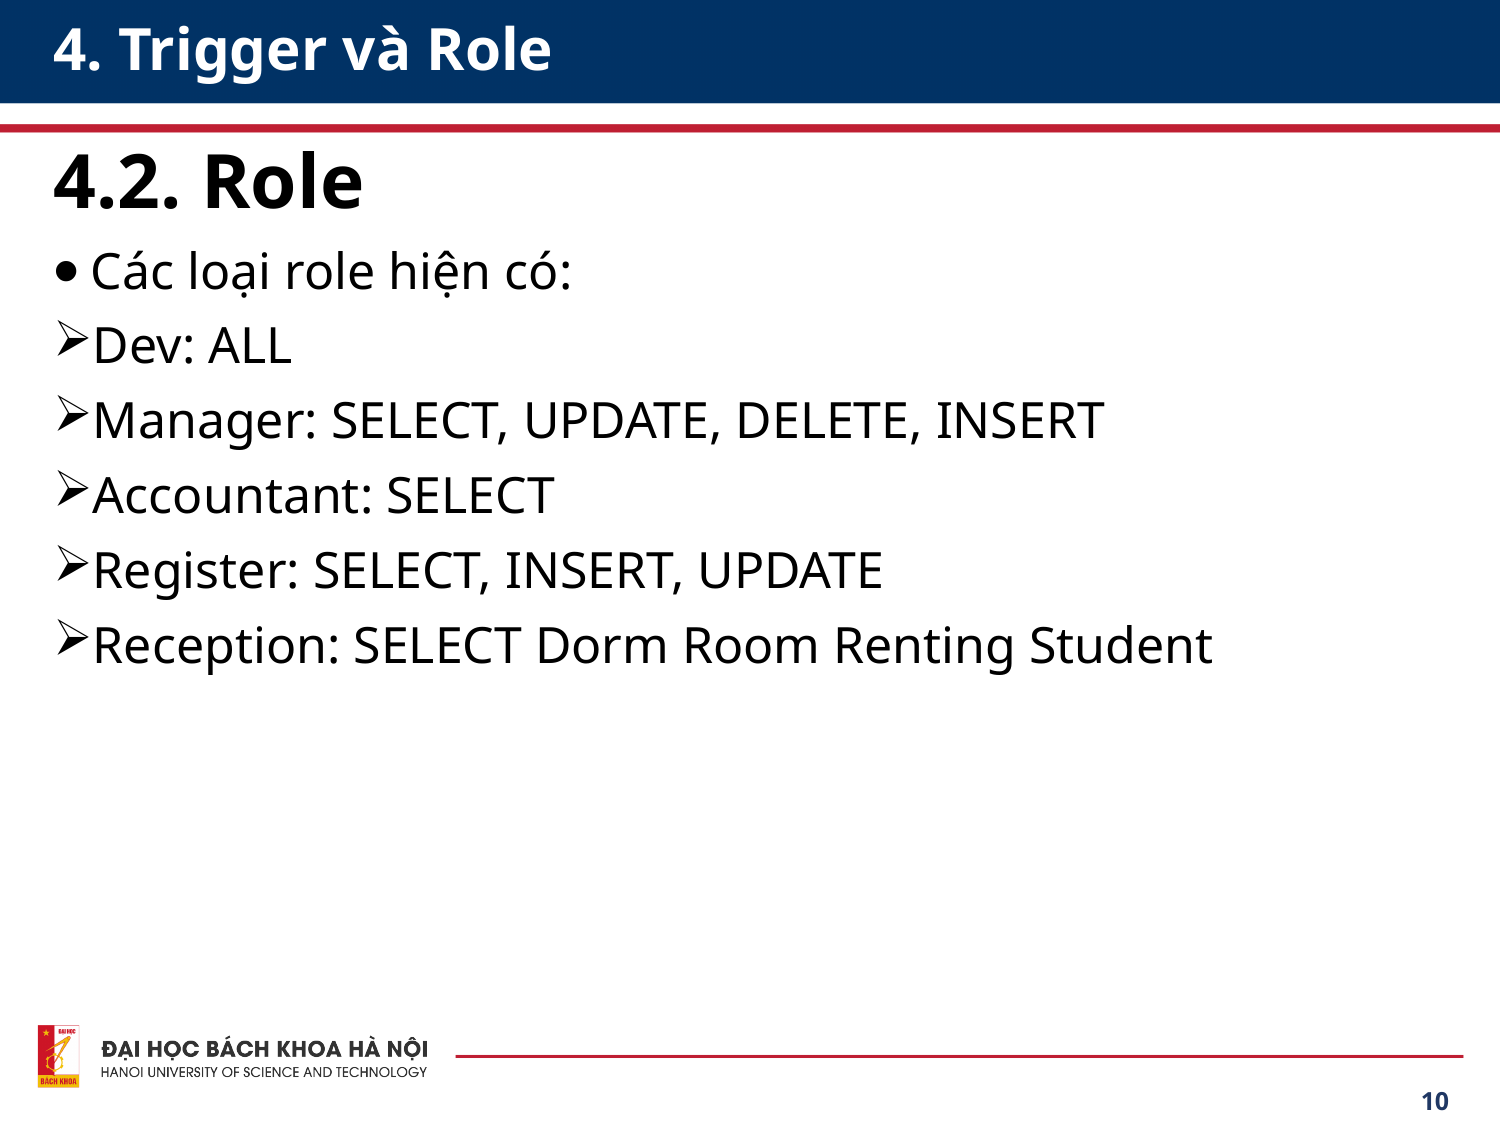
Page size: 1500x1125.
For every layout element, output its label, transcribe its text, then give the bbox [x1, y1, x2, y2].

list 4.2. Role Các loại role hiện có: Dev: ALL Manager: SELECT, UPDATE, DELETE, INSERT Accountant: SELECT Register: SELECT, INSERT, UPDATE Reception: SELECT Dorm Room Renting Student [38, 136, 1462, 1007]
picture [0, 0, 1500, 1125]
title 4. Trigger và Role [38, 12, 1462, 87]
slide_number 10 [1126, 1078, 1464, 1125]
